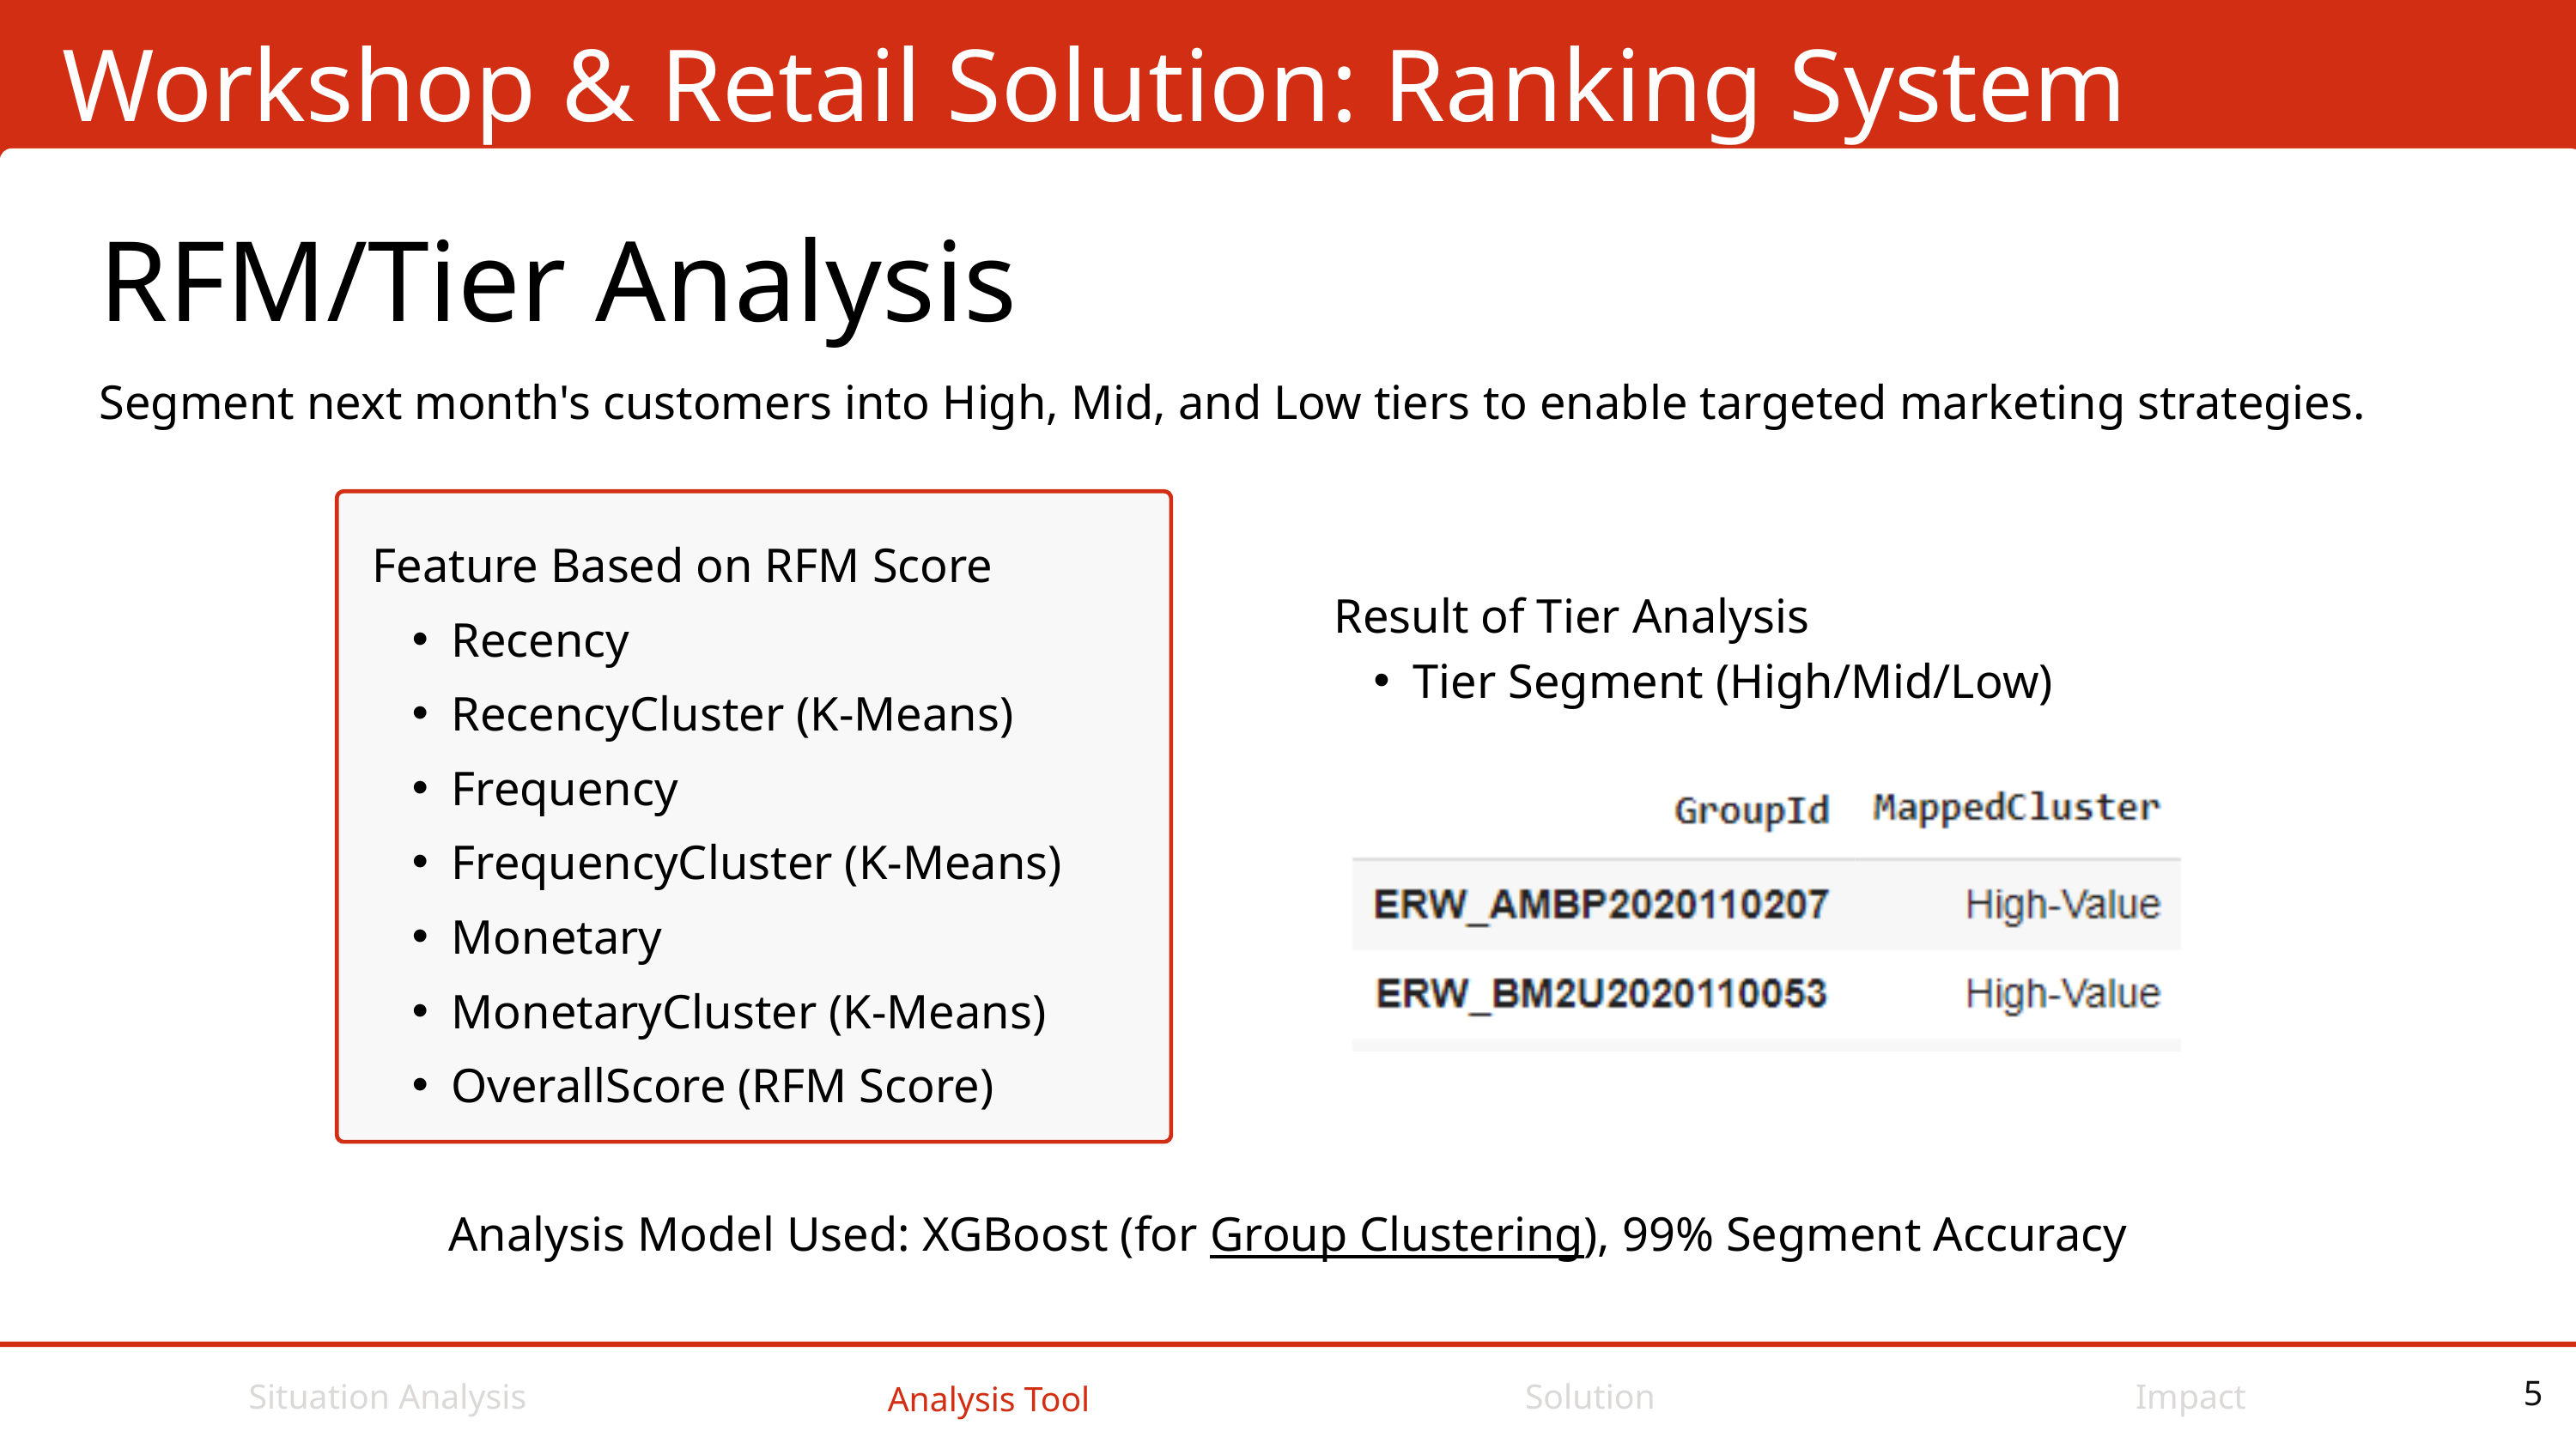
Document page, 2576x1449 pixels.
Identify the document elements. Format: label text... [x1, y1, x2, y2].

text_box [0, 148, 2576, 1449]
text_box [1334, 772, 2239, 1052]
text_box Workshop & Retail Solution: Ranking System [61, 2, 2399, 142]
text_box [336, 491, 1172, 1143]
